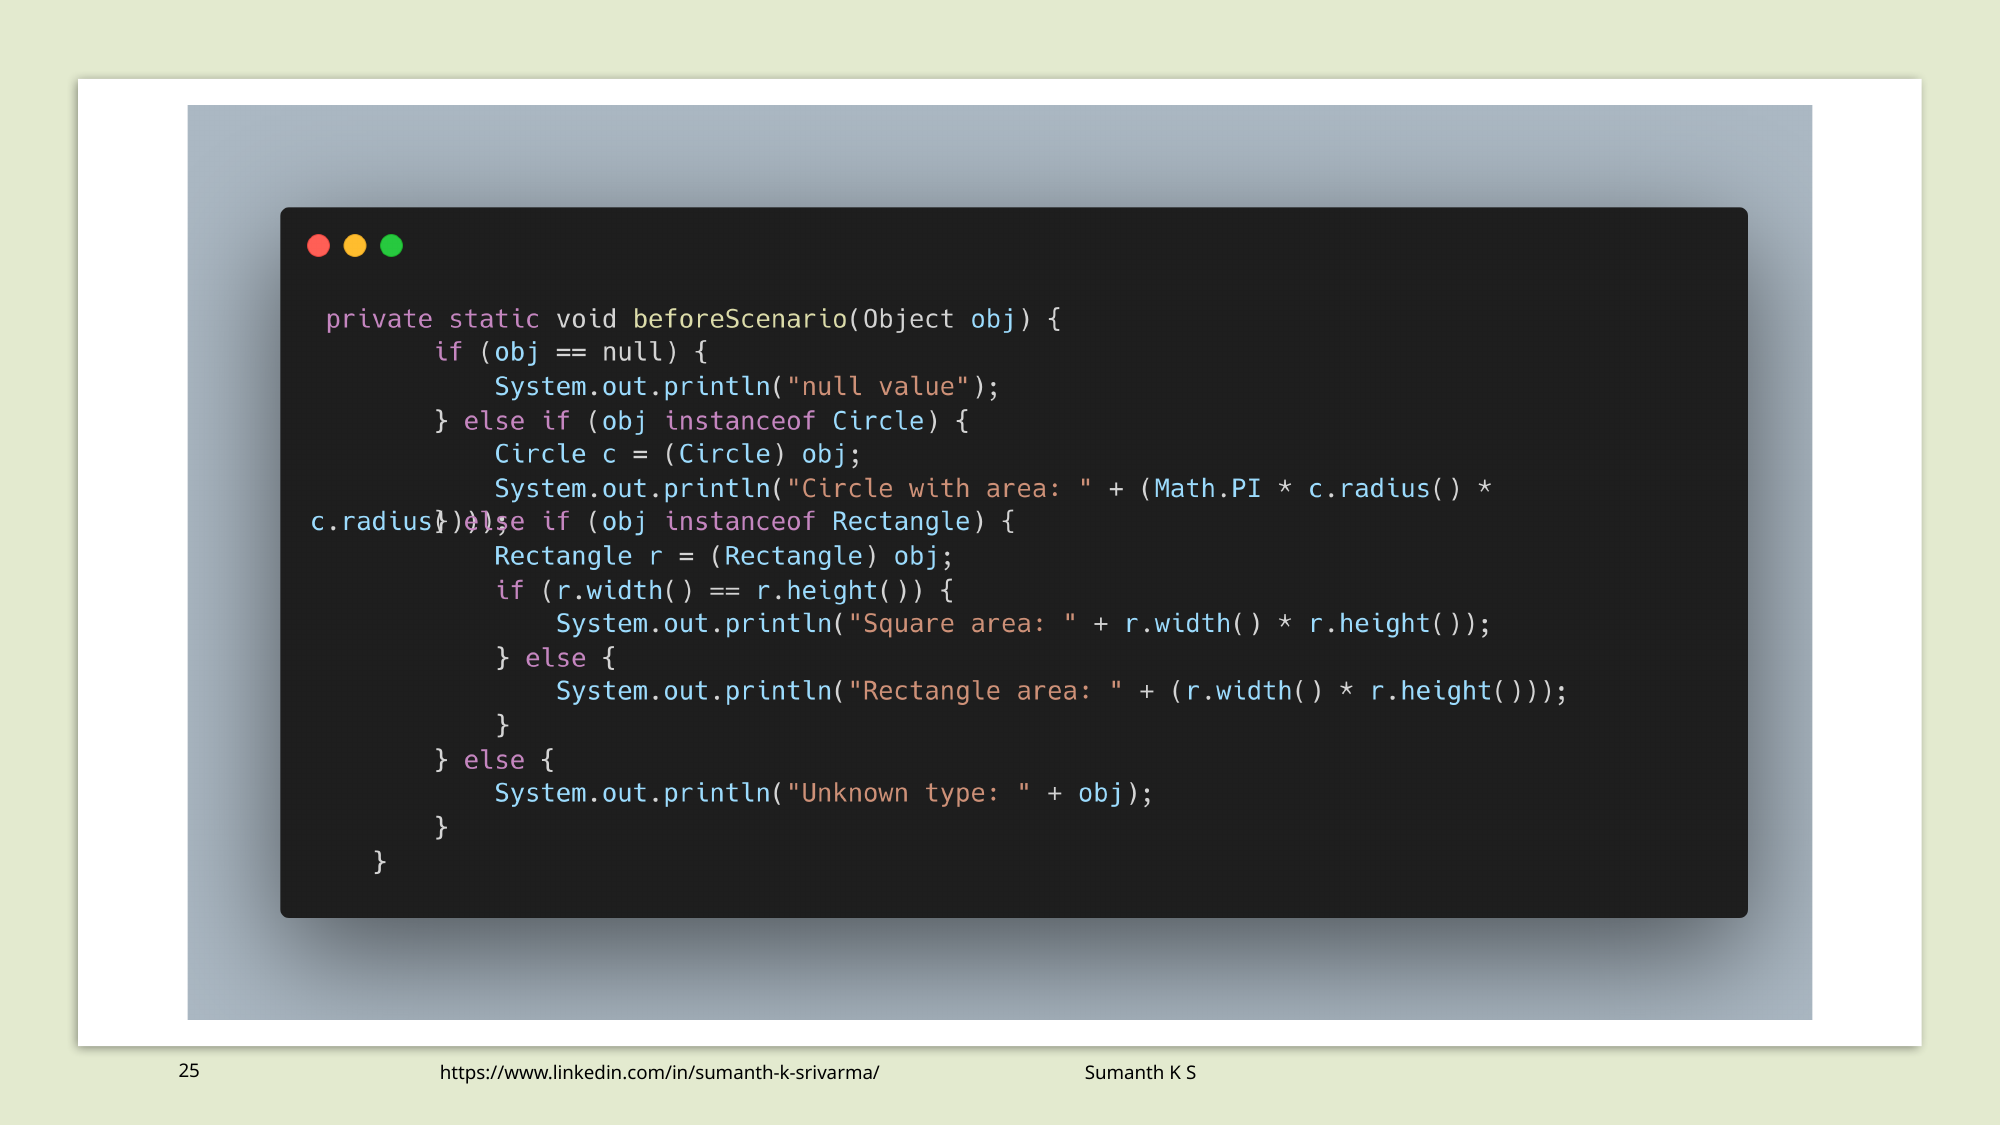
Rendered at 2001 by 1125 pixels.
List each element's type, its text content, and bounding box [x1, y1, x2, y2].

text_box [77, 77, 1923, 1048]
text_box [0, 0, 2000, 1125]
picture [187, 105, 1813, 1020]
footer https://www.linkedin.com/in/sumanth-k-srivarma/ Sumanth K S [424, 1042, 1675, 1103]
slide_number 25 [87, 1041, 216, 1103]
